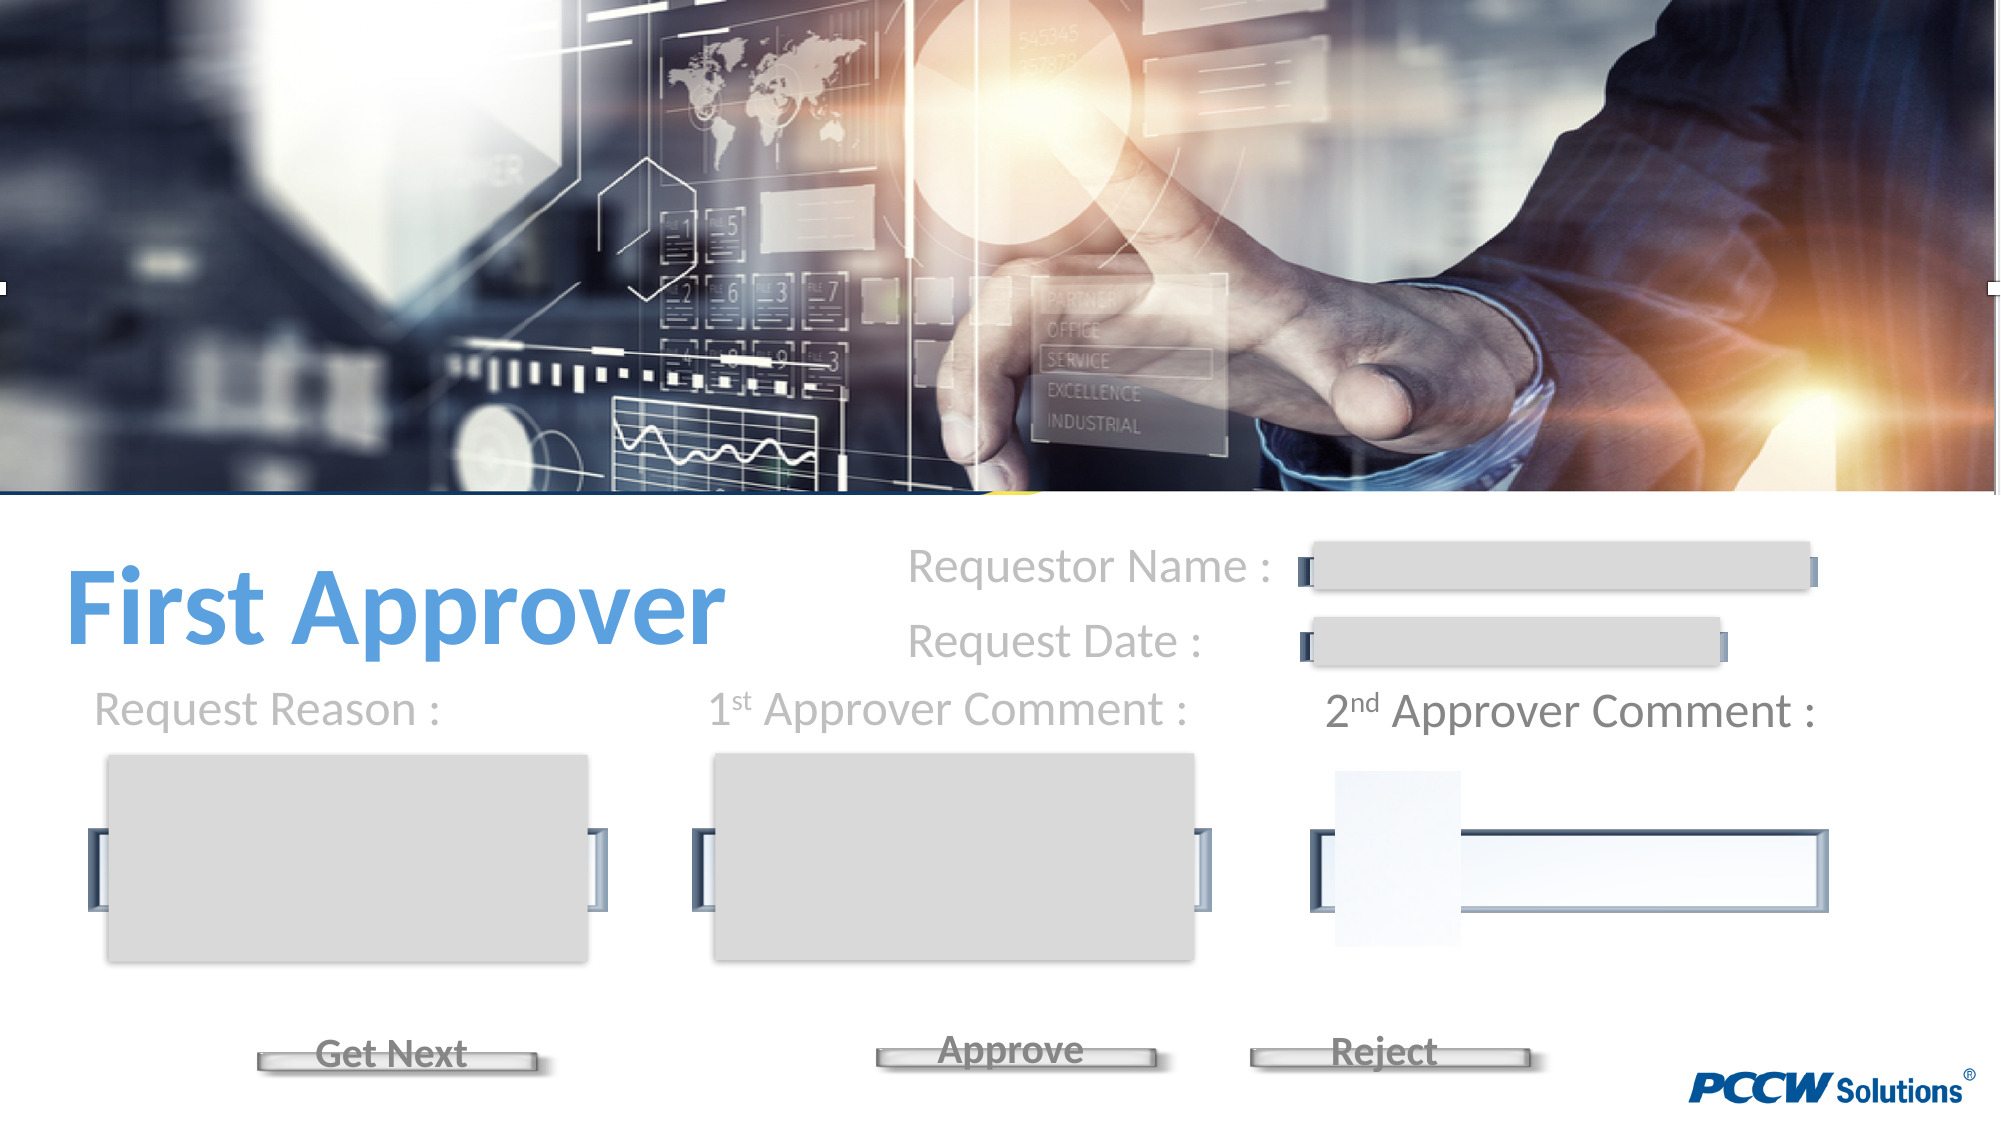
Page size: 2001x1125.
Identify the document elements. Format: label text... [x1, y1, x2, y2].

text_box Requestor Name : [892, 524, 1296, 600]
text_box First Approver [50, 524, 744, 675]
picture [1683, 1062, 1982, 1111]
picture [1298, 524, 1818, 696]
text_box 2nd Approver Comment : [1309, 669, 1833, 741]
text_box Request Reason : [79, 668, 468, 744]
picture [0, 0, 2001, 495]
picture [0, 737, 1829, 1125]
text_box Request Date : [892, 600, 1230, 676]
text_box 1st Approver Comment : [691, 668, 1205, 736]
